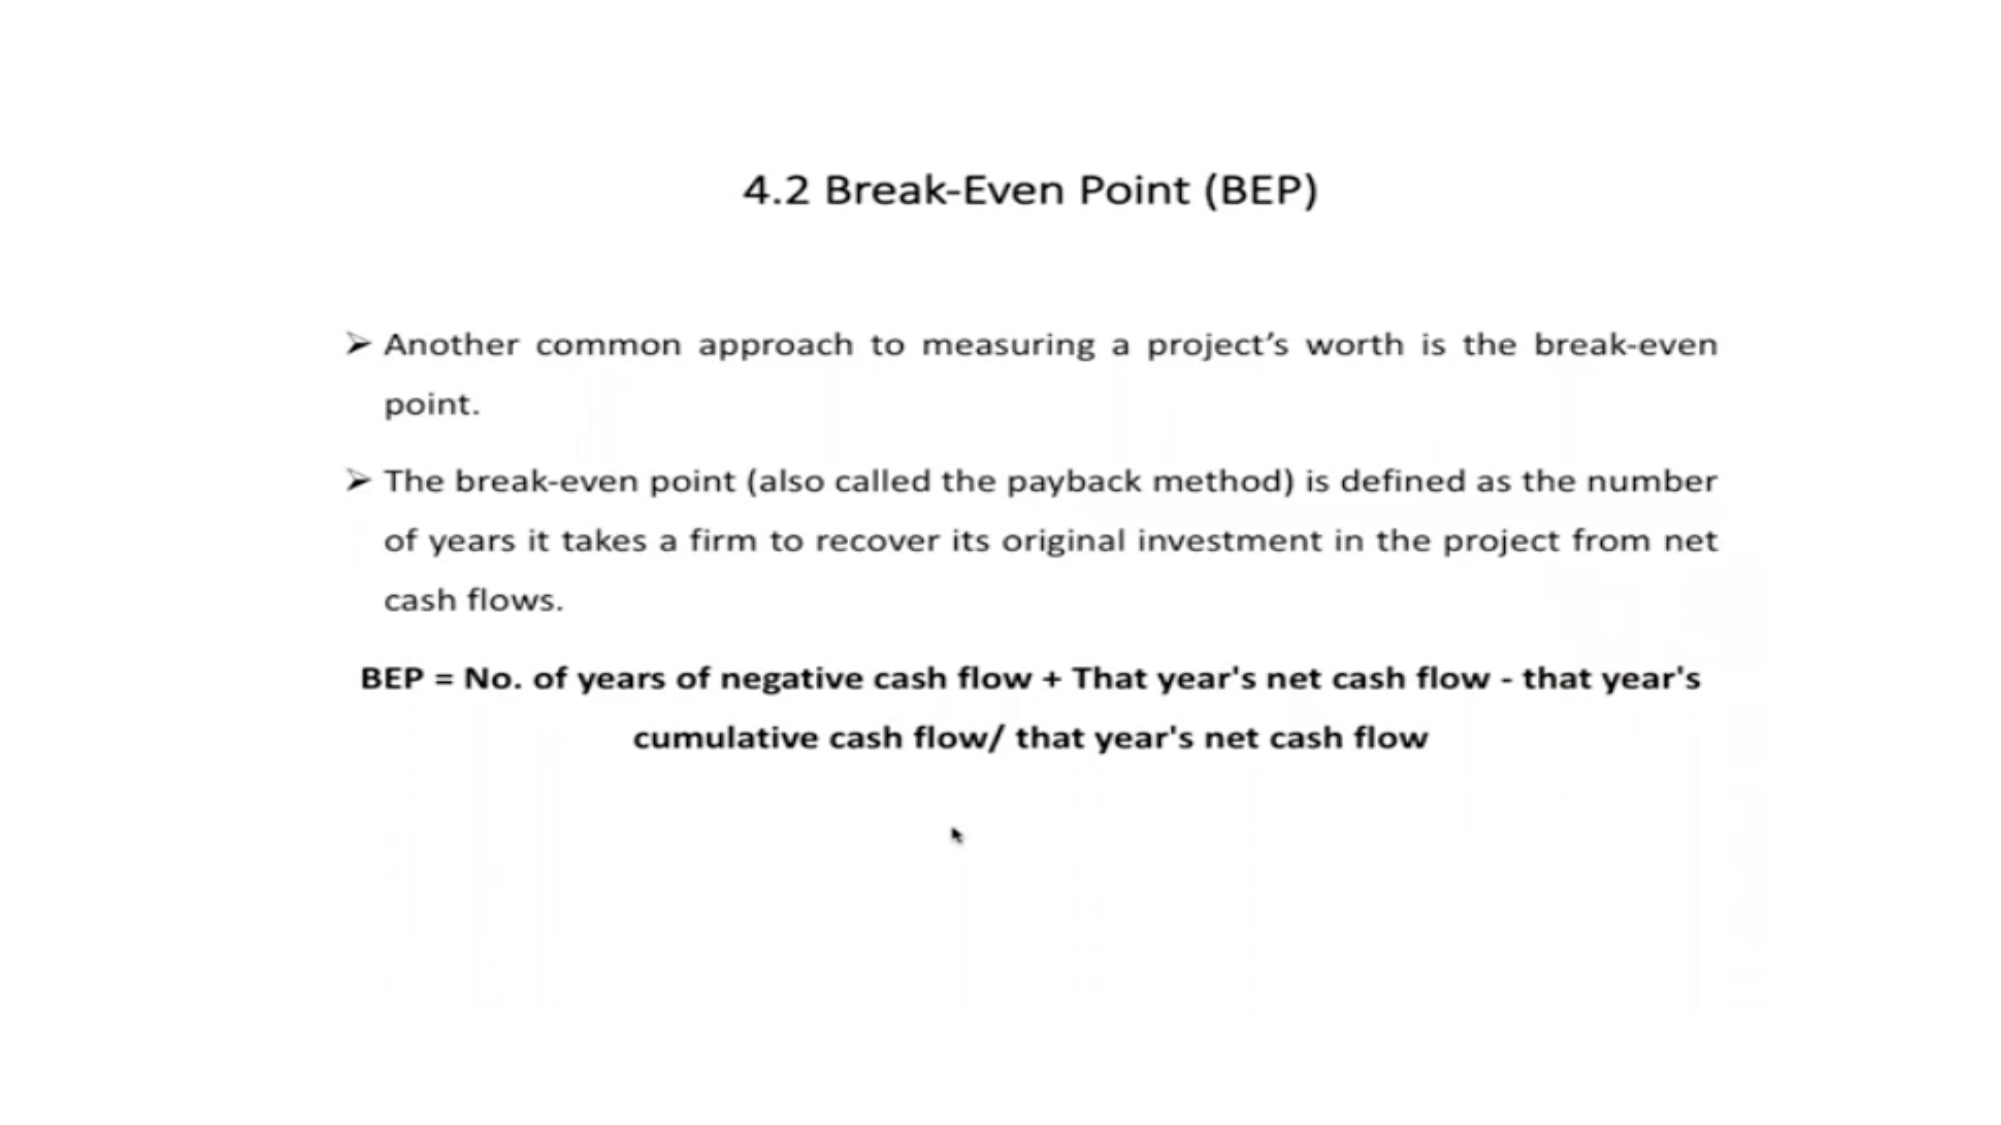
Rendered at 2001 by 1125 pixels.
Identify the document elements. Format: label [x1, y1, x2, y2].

list [305, 157, 1765, 1012]
